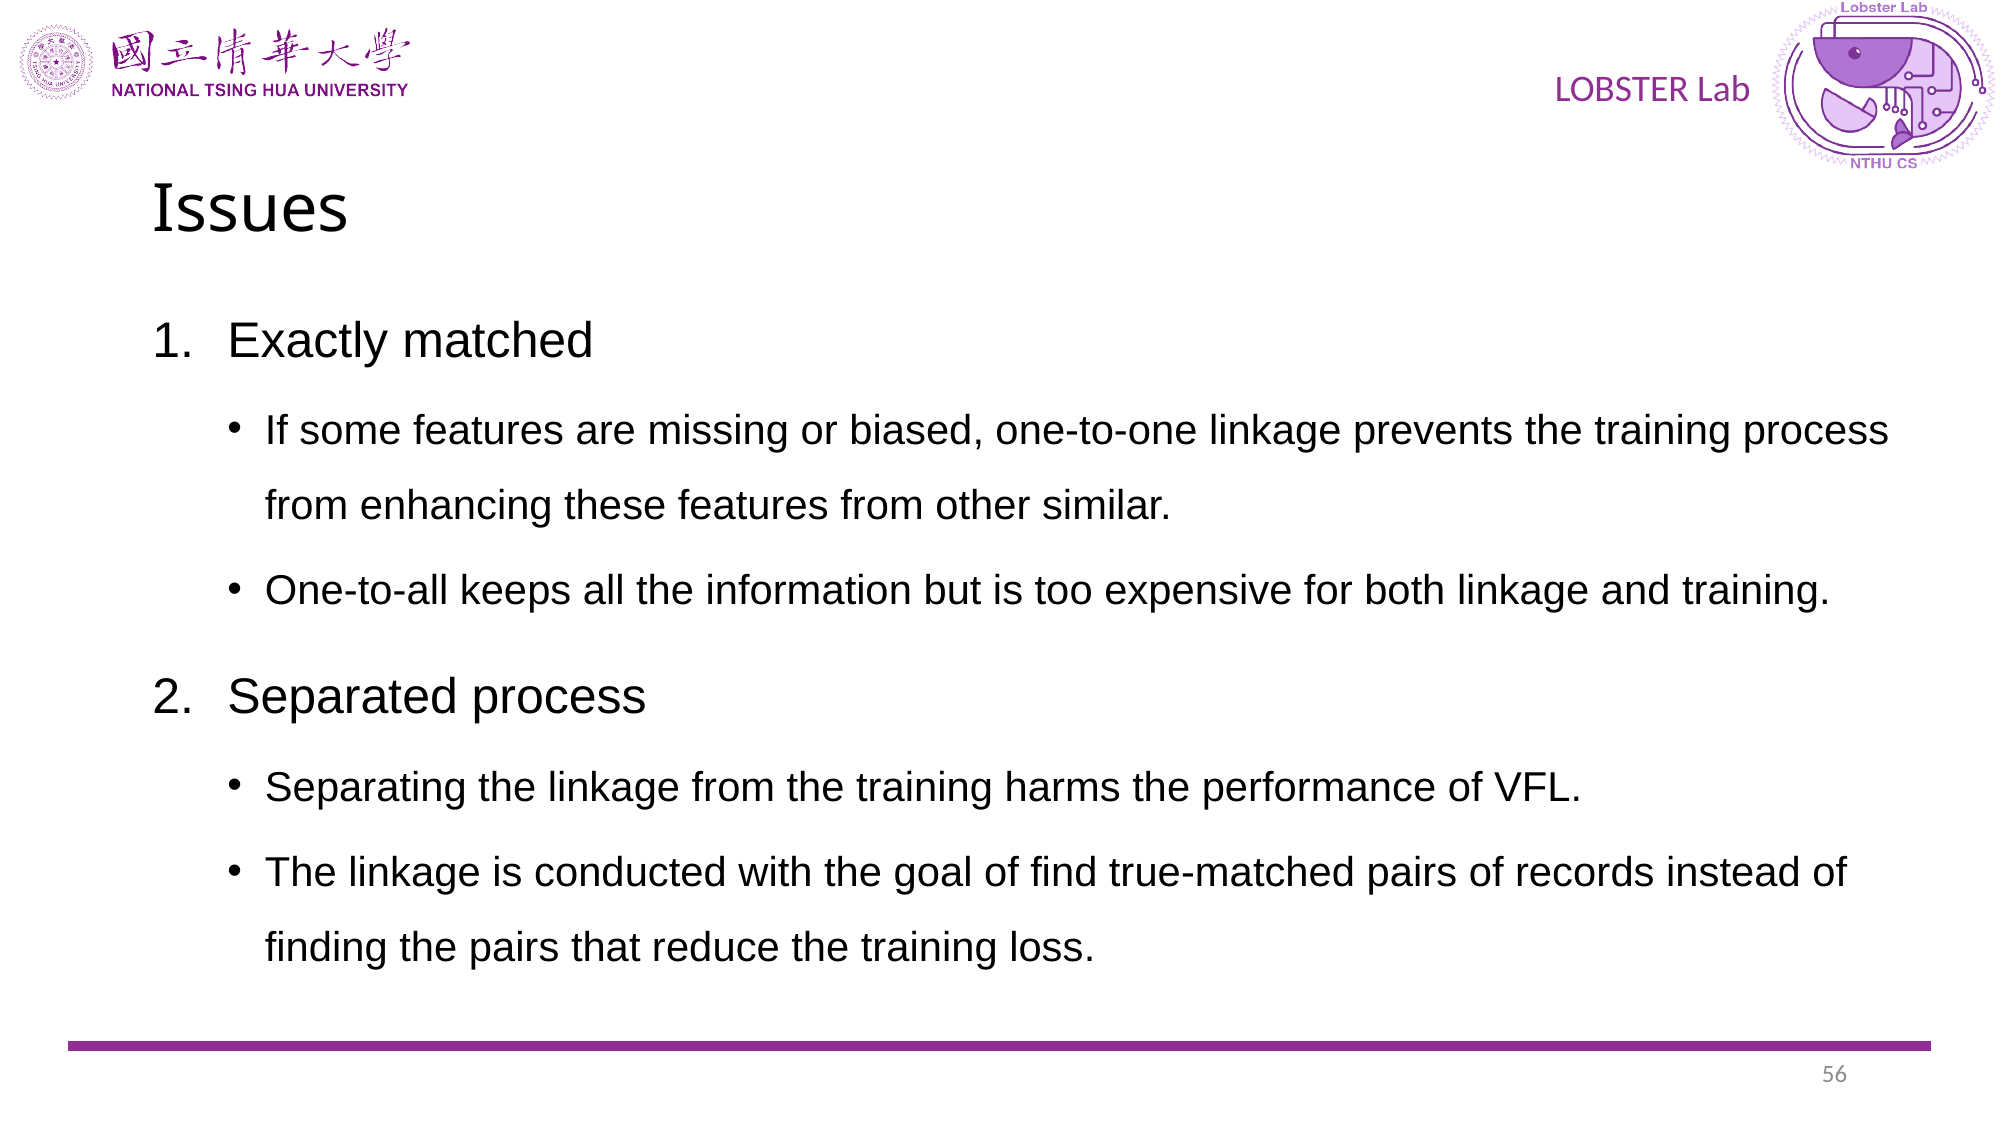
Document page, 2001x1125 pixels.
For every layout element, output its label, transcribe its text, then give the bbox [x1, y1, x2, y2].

picture [1767, 0, 2000, 173]
picture [19, 24, 410, 100]
list Exactly matched If some features are missing or biased, one-to-one linkage prevents the training process from enhancing these features from other similar. One-to-all keeps all the information but is too expensive for both linkage and training. Separated process Separating the linkage from the training harms the performance of VFL. The linkage is conducted with the goal of find true-matched pairs of records instead of finding the pairs that reduce the training loss. [137, 269, 1949, 989]
slide_number 56 [1412, 1042, 1863, 1103]
title Issues [137, 101, 1863, 269]
